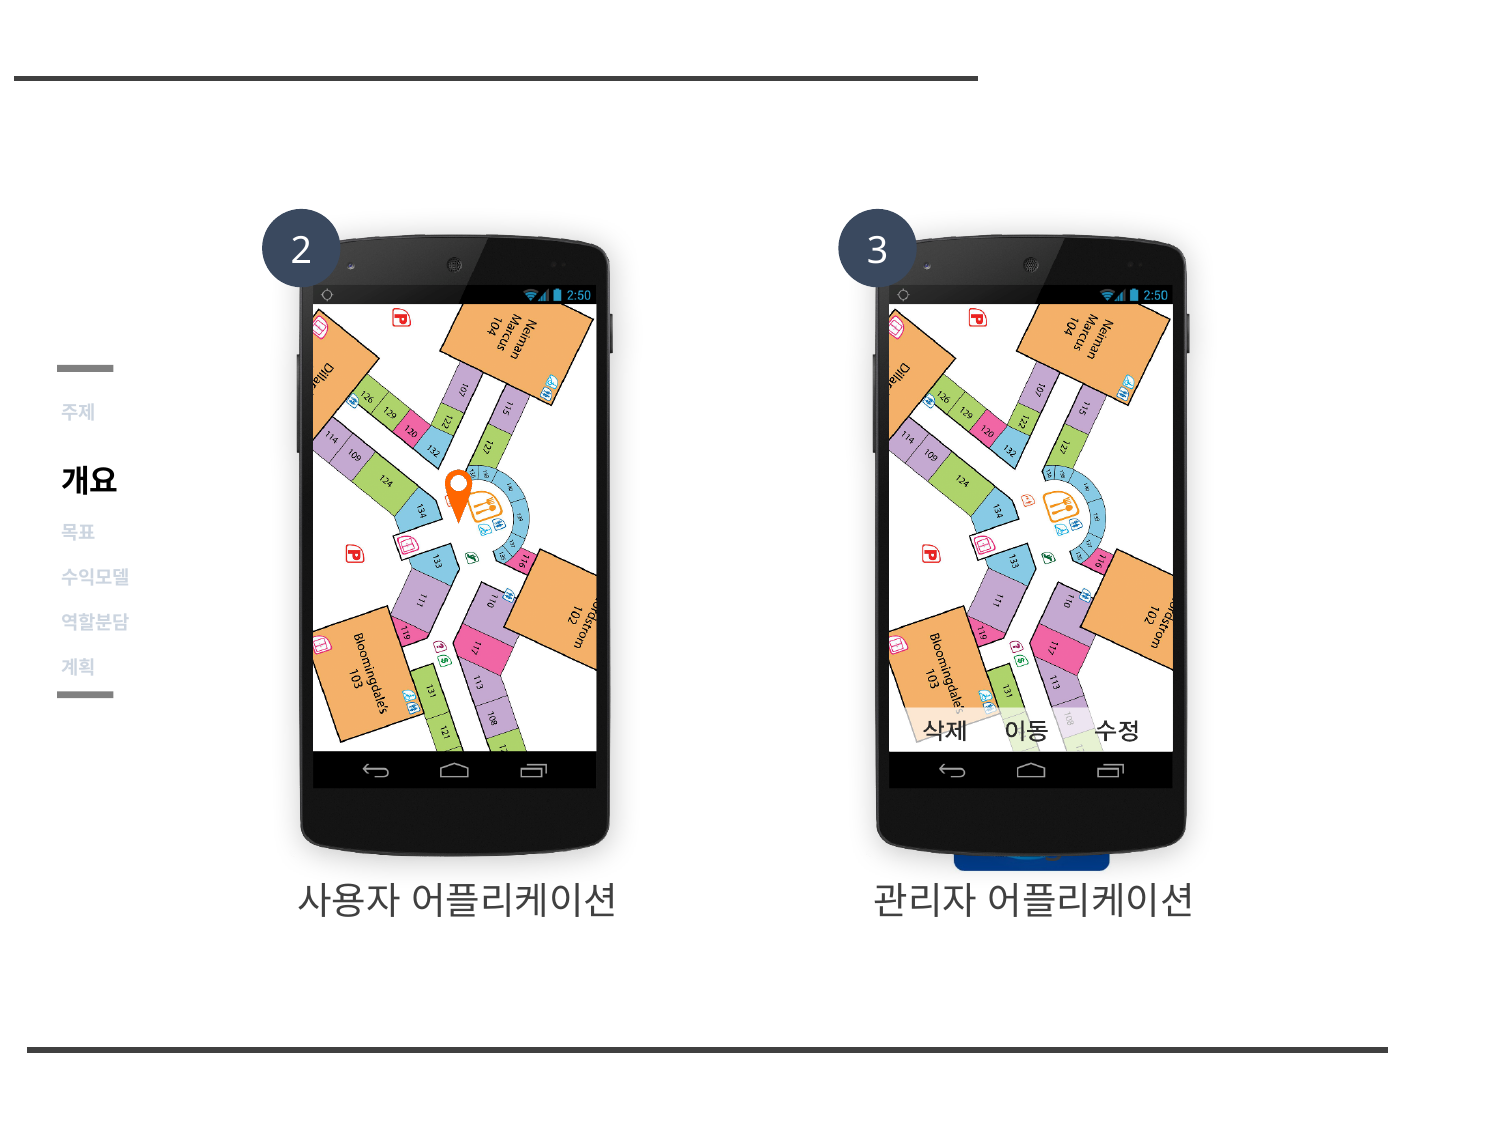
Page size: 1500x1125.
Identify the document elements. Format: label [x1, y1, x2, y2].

text_box [262, 208, 654, 931]
text_box [838, 208, 1231, 931]
text_box [46, 364, 211, 699]
picture [423, 463, 493, 533]
